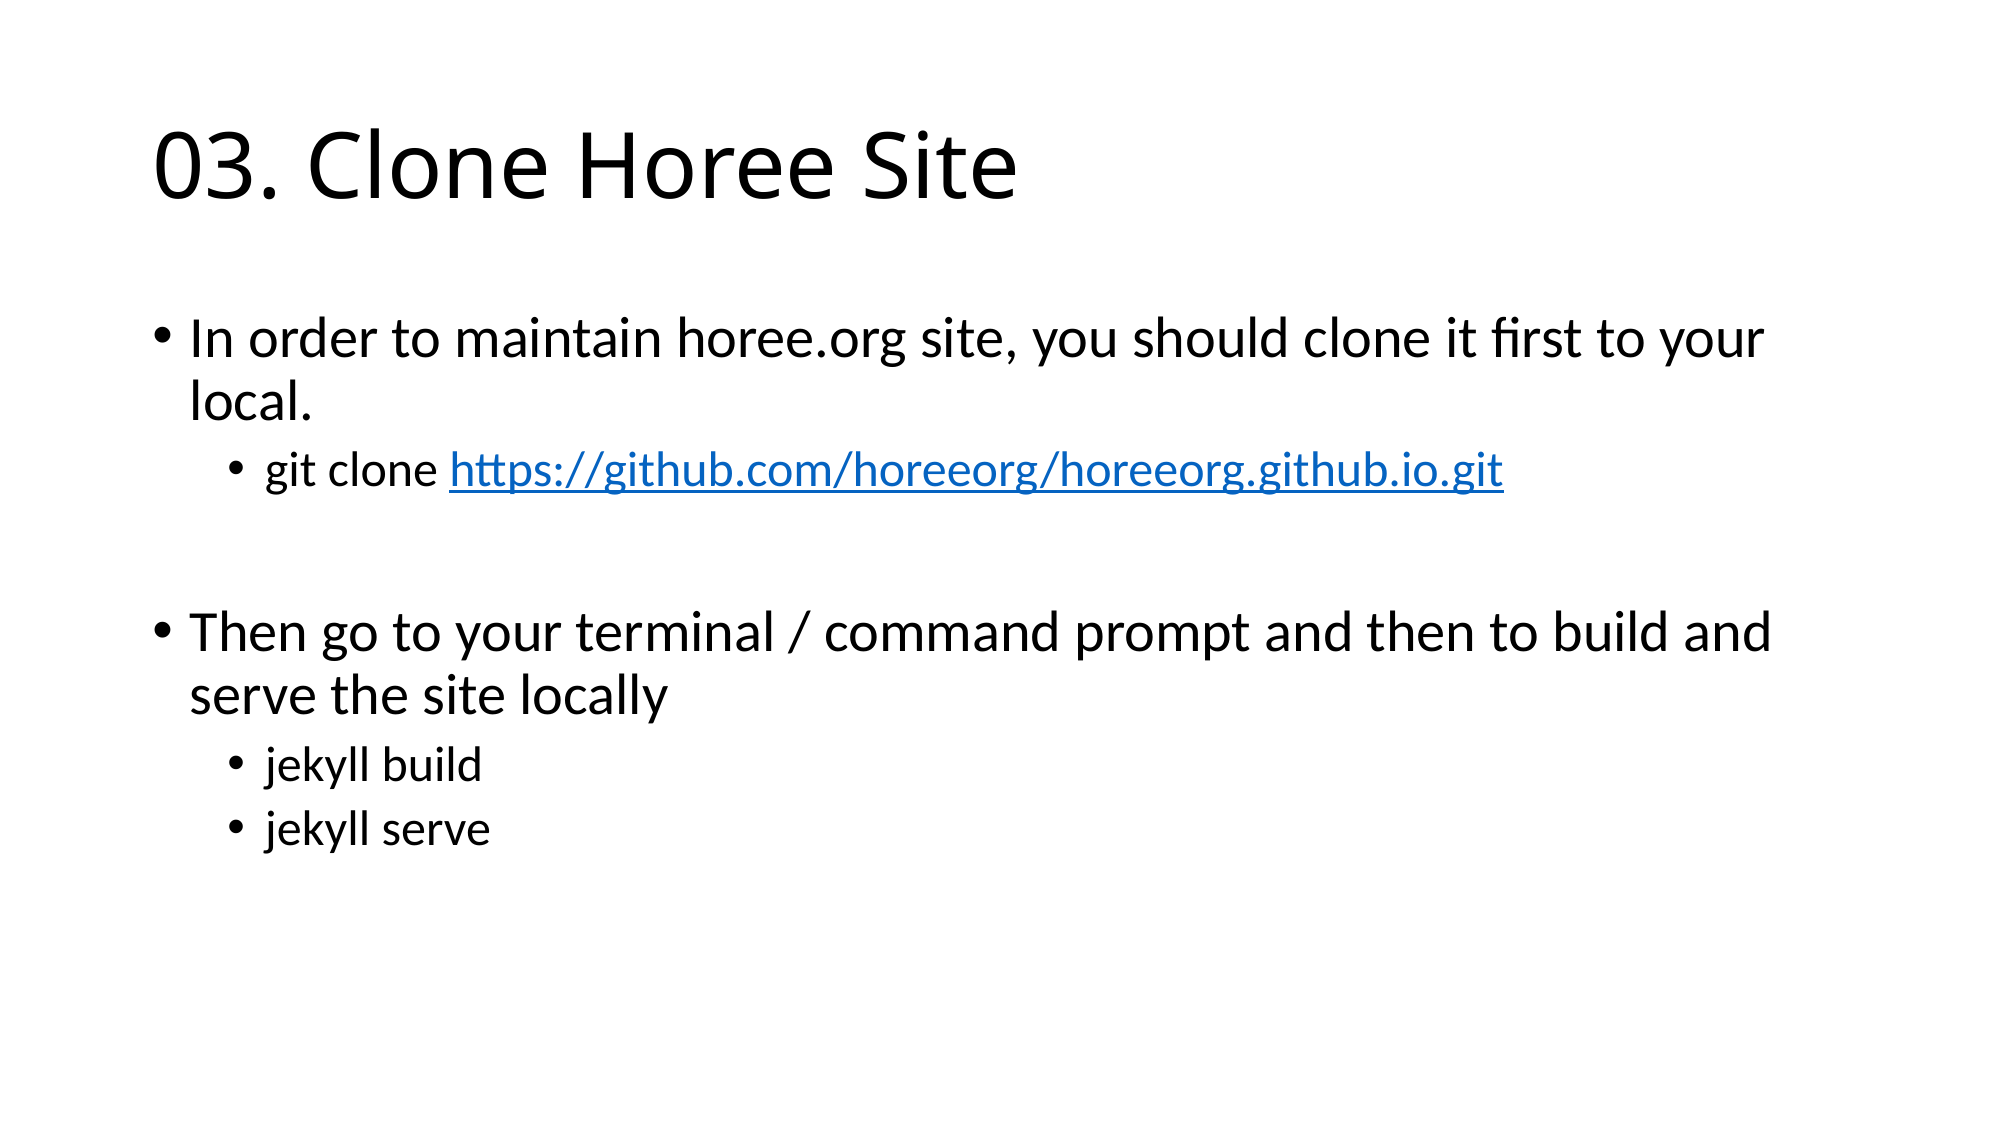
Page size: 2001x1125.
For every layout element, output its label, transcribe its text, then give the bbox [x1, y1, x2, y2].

title 03. Clone Horee Site [137, 59, 1863, 278]
list In order to maintain horee.org site, you should clone it first to your local. git clone https://github.com/horeeorg/horeeorg.github.io.git Then go to your terminal / command prompt and then to build and serve the site locally jekyll build jekyll serve [137, 299, 1863, 1014]
